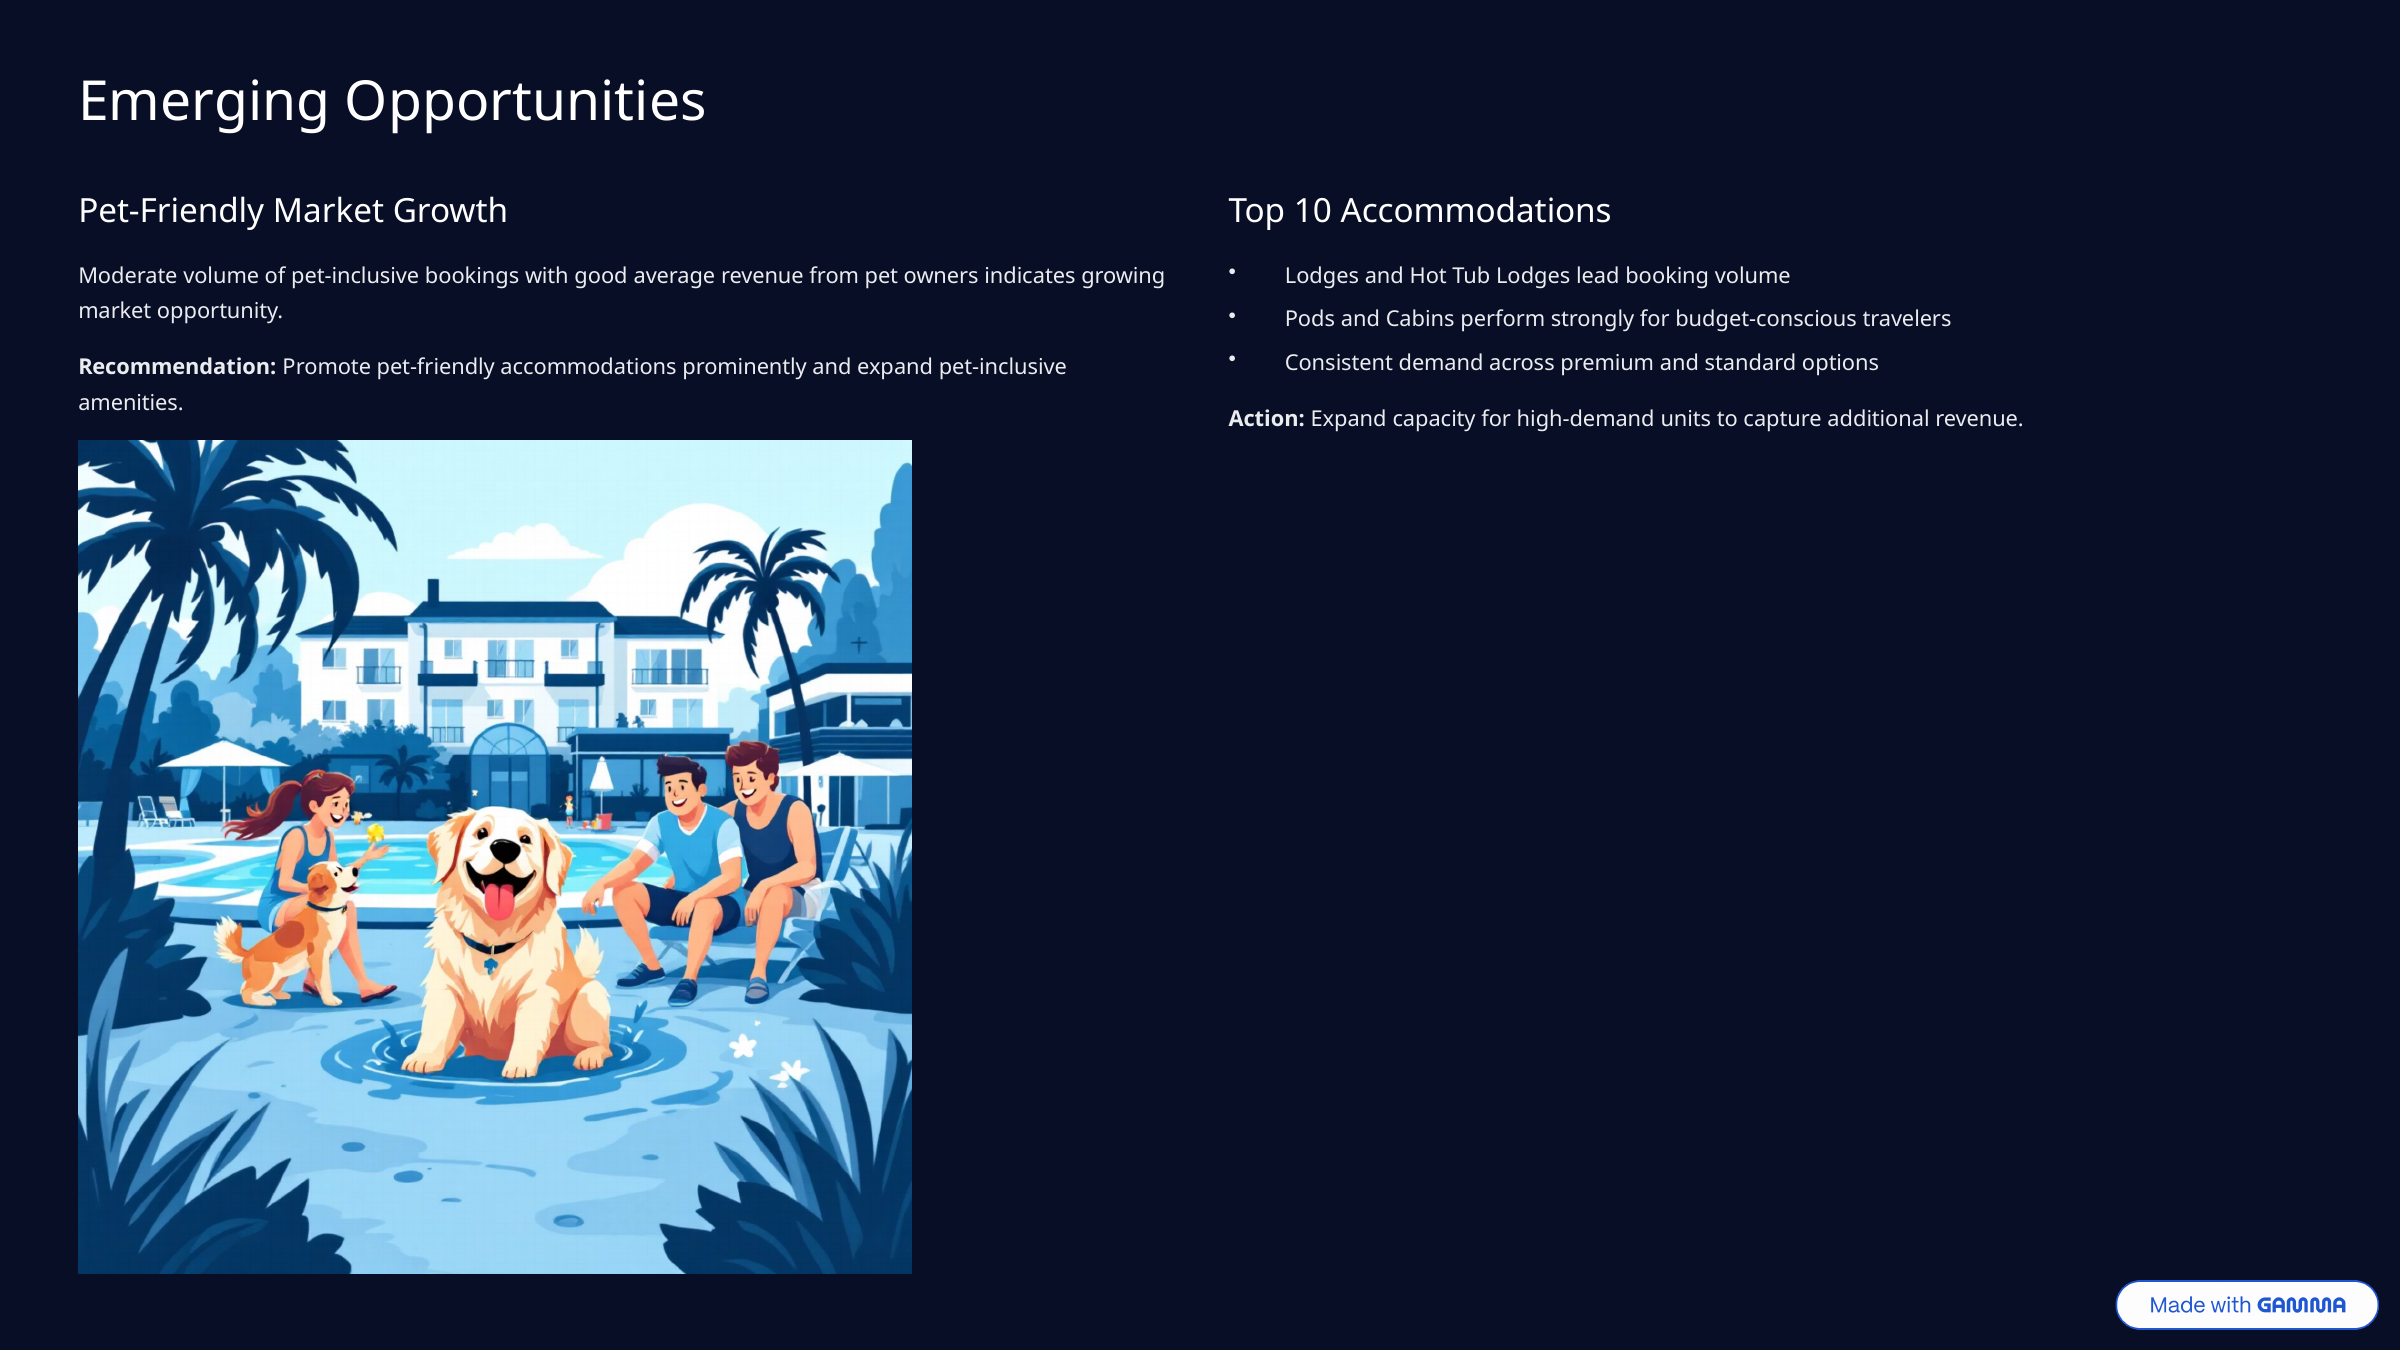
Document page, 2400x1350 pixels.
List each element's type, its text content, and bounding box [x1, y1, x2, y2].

text_box Emerging Opportunities [78, 61, 728, 132]
picture [78, 440, 912, 1274]
text_box Pods and Cabins perform strongly for budget-conscious travelers [1228, 295, 2323, 332]
text_box Consistent demand across premium and standard options [1228, 339, 2323, 376]
text_box Lodges and Hot Tub Lodges lead booking volume [1228, 252, 2323, 288]
text_box Top 10 Accommodations [1228, 187, 1625, 230]
picture [2106, 1271, 2389, 1339]
text_box Action: Expand capacity for high-demand units to capture additional revenue. [1228, 395, 2323, 432]
text_box Recommendation: Promote pet-friendly accommodations prominently and expand pet-inclusive amenities. [78, 343, 1173, 416]
text_box Pet-Friendly Market Growth [78, 187, 533, 230]
text_box Moderate volume of pet-inclusive bookings with good average revenue from pet owners indicates growing market opportunity. [78, 251, 1173, 324]
